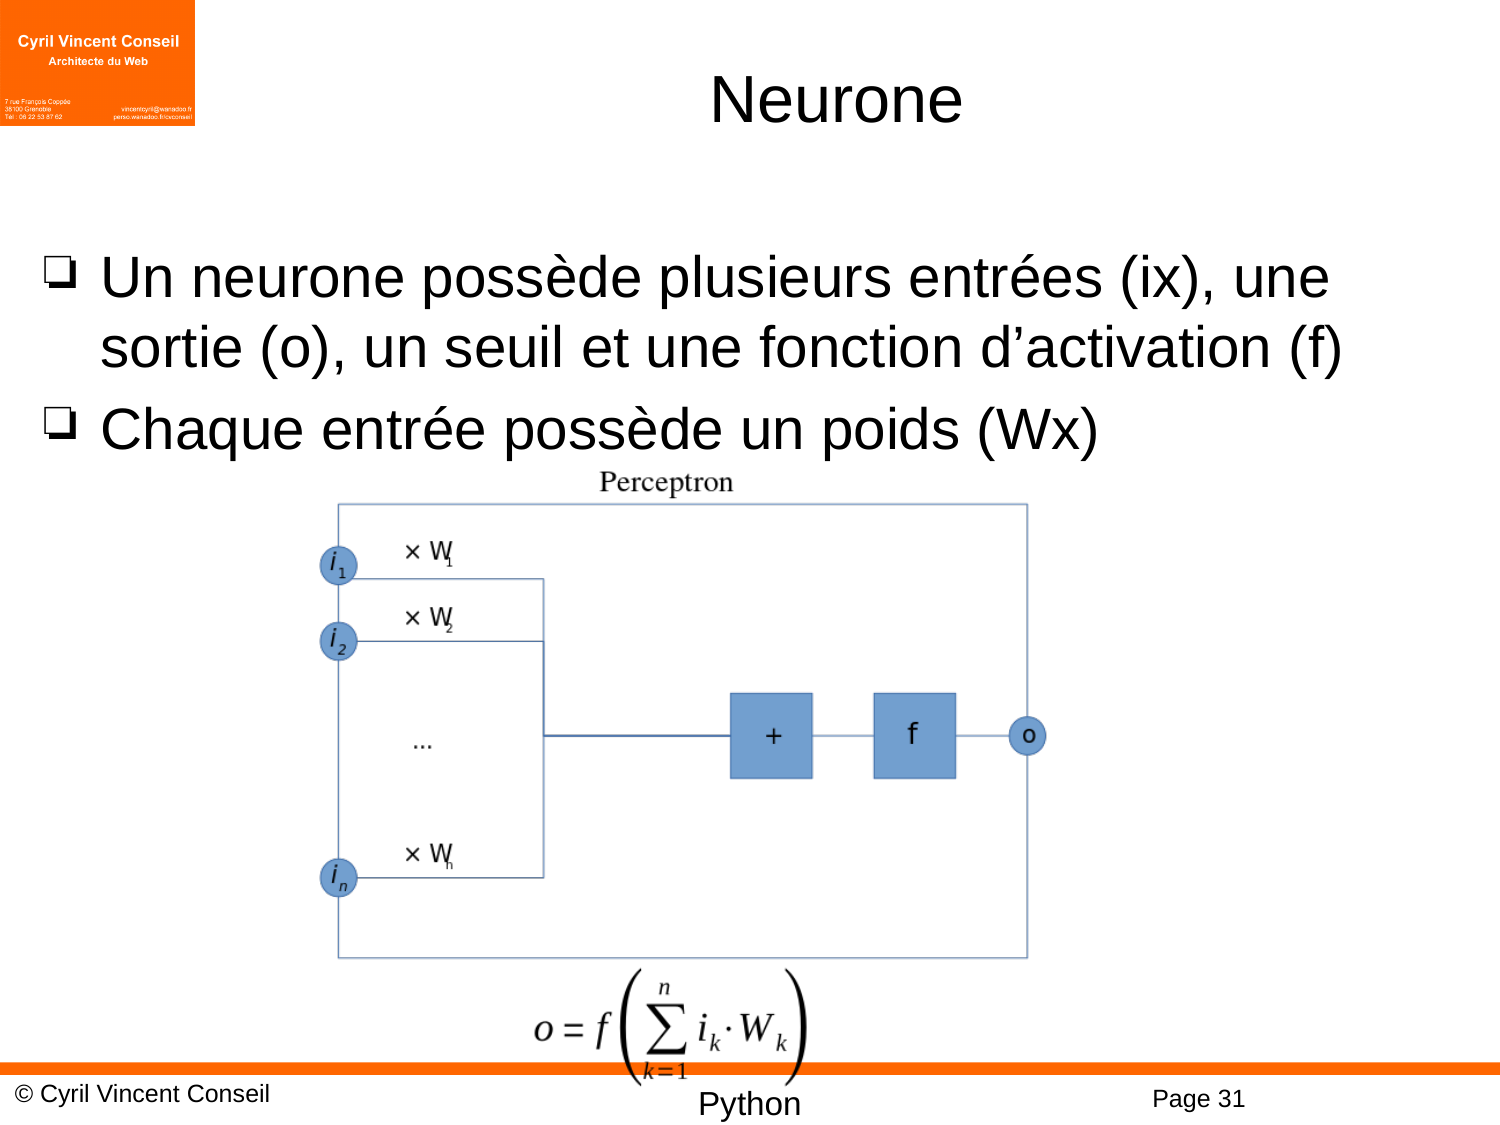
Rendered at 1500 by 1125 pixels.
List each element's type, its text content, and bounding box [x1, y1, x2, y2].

title Neurone [194, 2, 1480, 190]
picture [0, 0, 195, 126]
list Un neurone possède plusieurs entrées (ix), une sortie (o), un seuil et une fonction d’activation (f) Chaque entrée possède un poids (Wx) [29, 231, 1468, 1059]
picture [199, 445, 1125, 1101]
